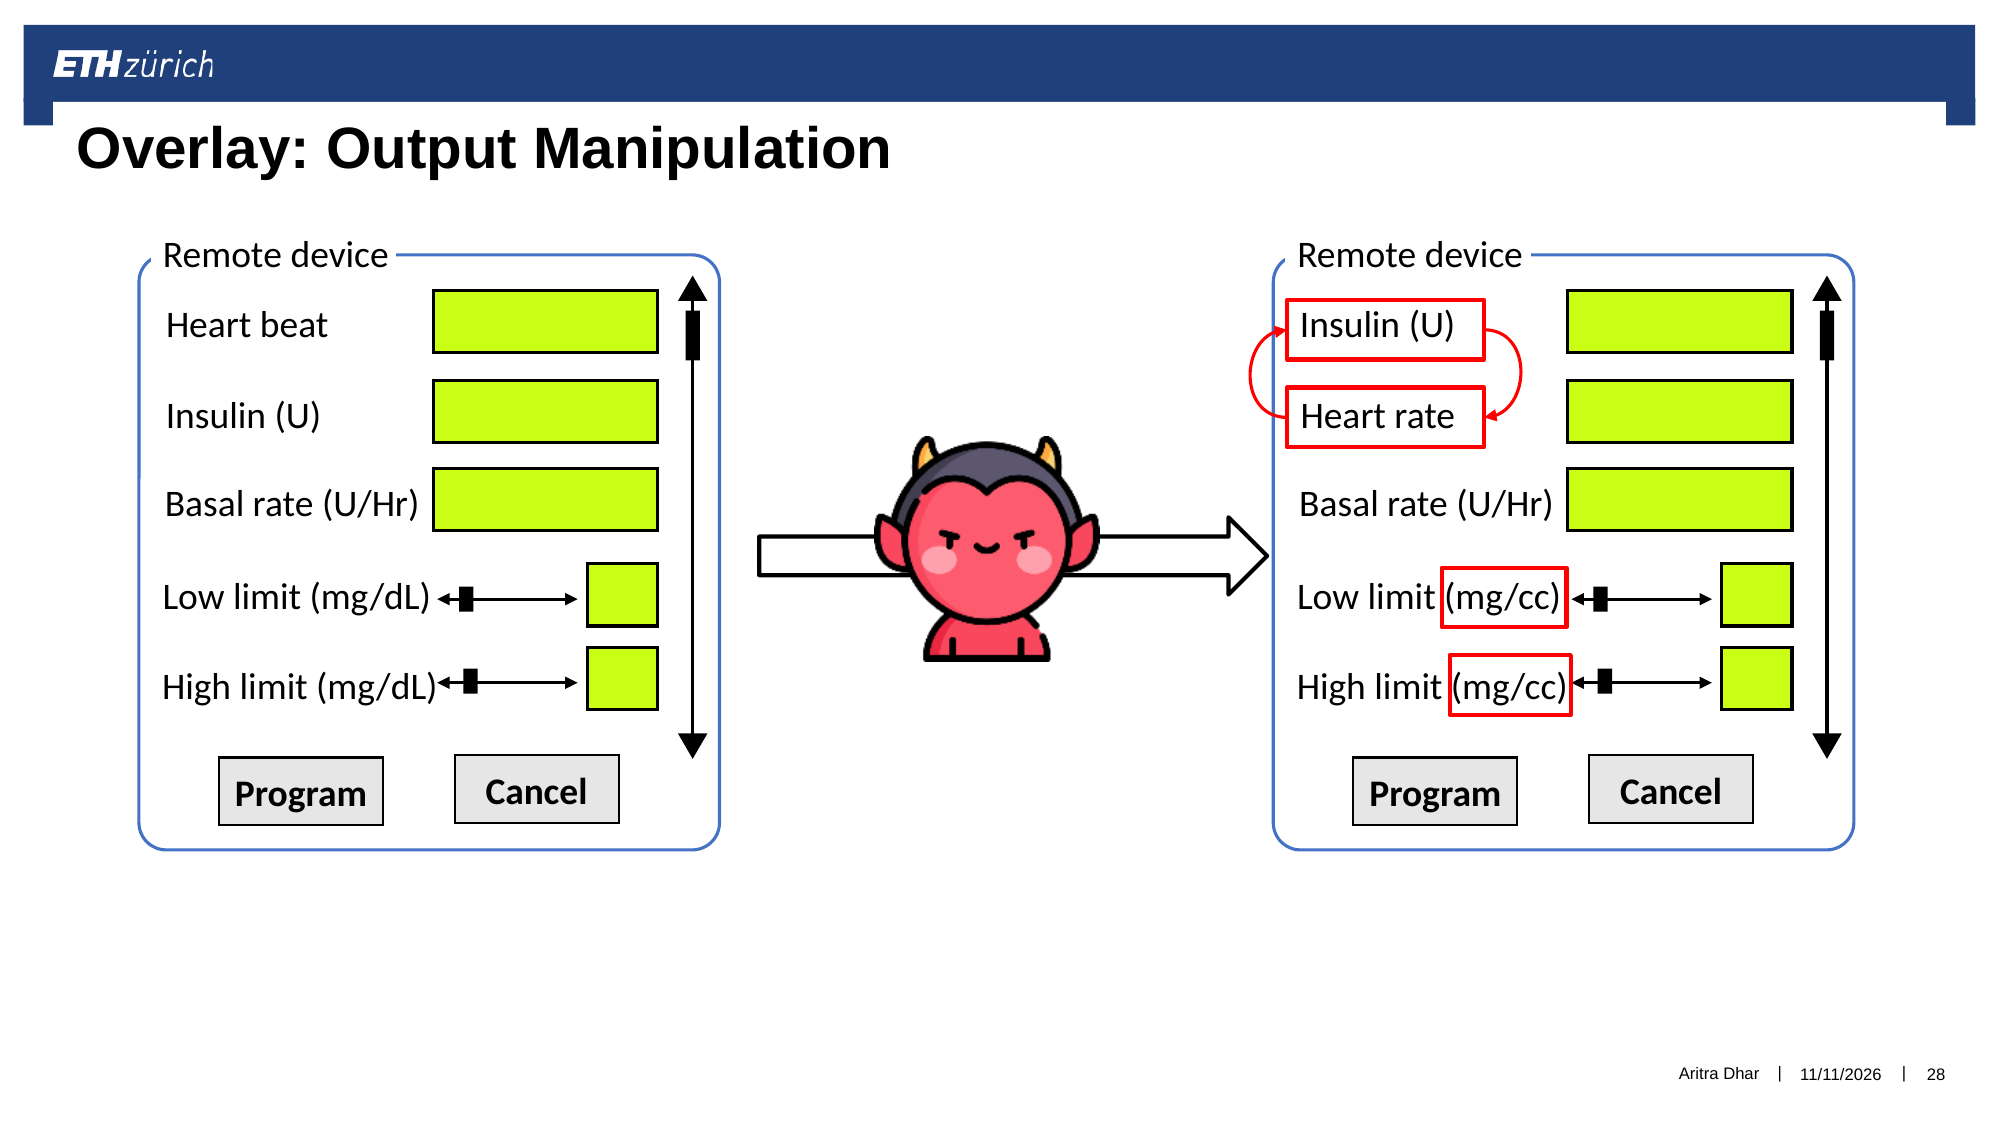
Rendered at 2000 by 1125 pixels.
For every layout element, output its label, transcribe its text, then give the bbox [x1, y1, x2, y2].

text_box [1480, 333, 1489, 422]
slide_number 28 [1906, 1034, 1966, 1112]
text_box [1273, 222, 1855, 851]
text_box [1483, 329, 1487, 418]
text_box [1105, 515, 1267, 597]
text_box [757, 534, 868, 578]
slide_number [1790, 1034, 1892, 1112]
title Overlay: Output Manipulation [53, 101, 1946, 262]
text_box [1283, 333, 1292, 422]
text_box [138, 222, 720, 851]
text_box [1286, 329, 1290, 418]
picture [873, 436, 1100, 662]
footer Aritra Dhar [999, 1034, 1760, 1111]
